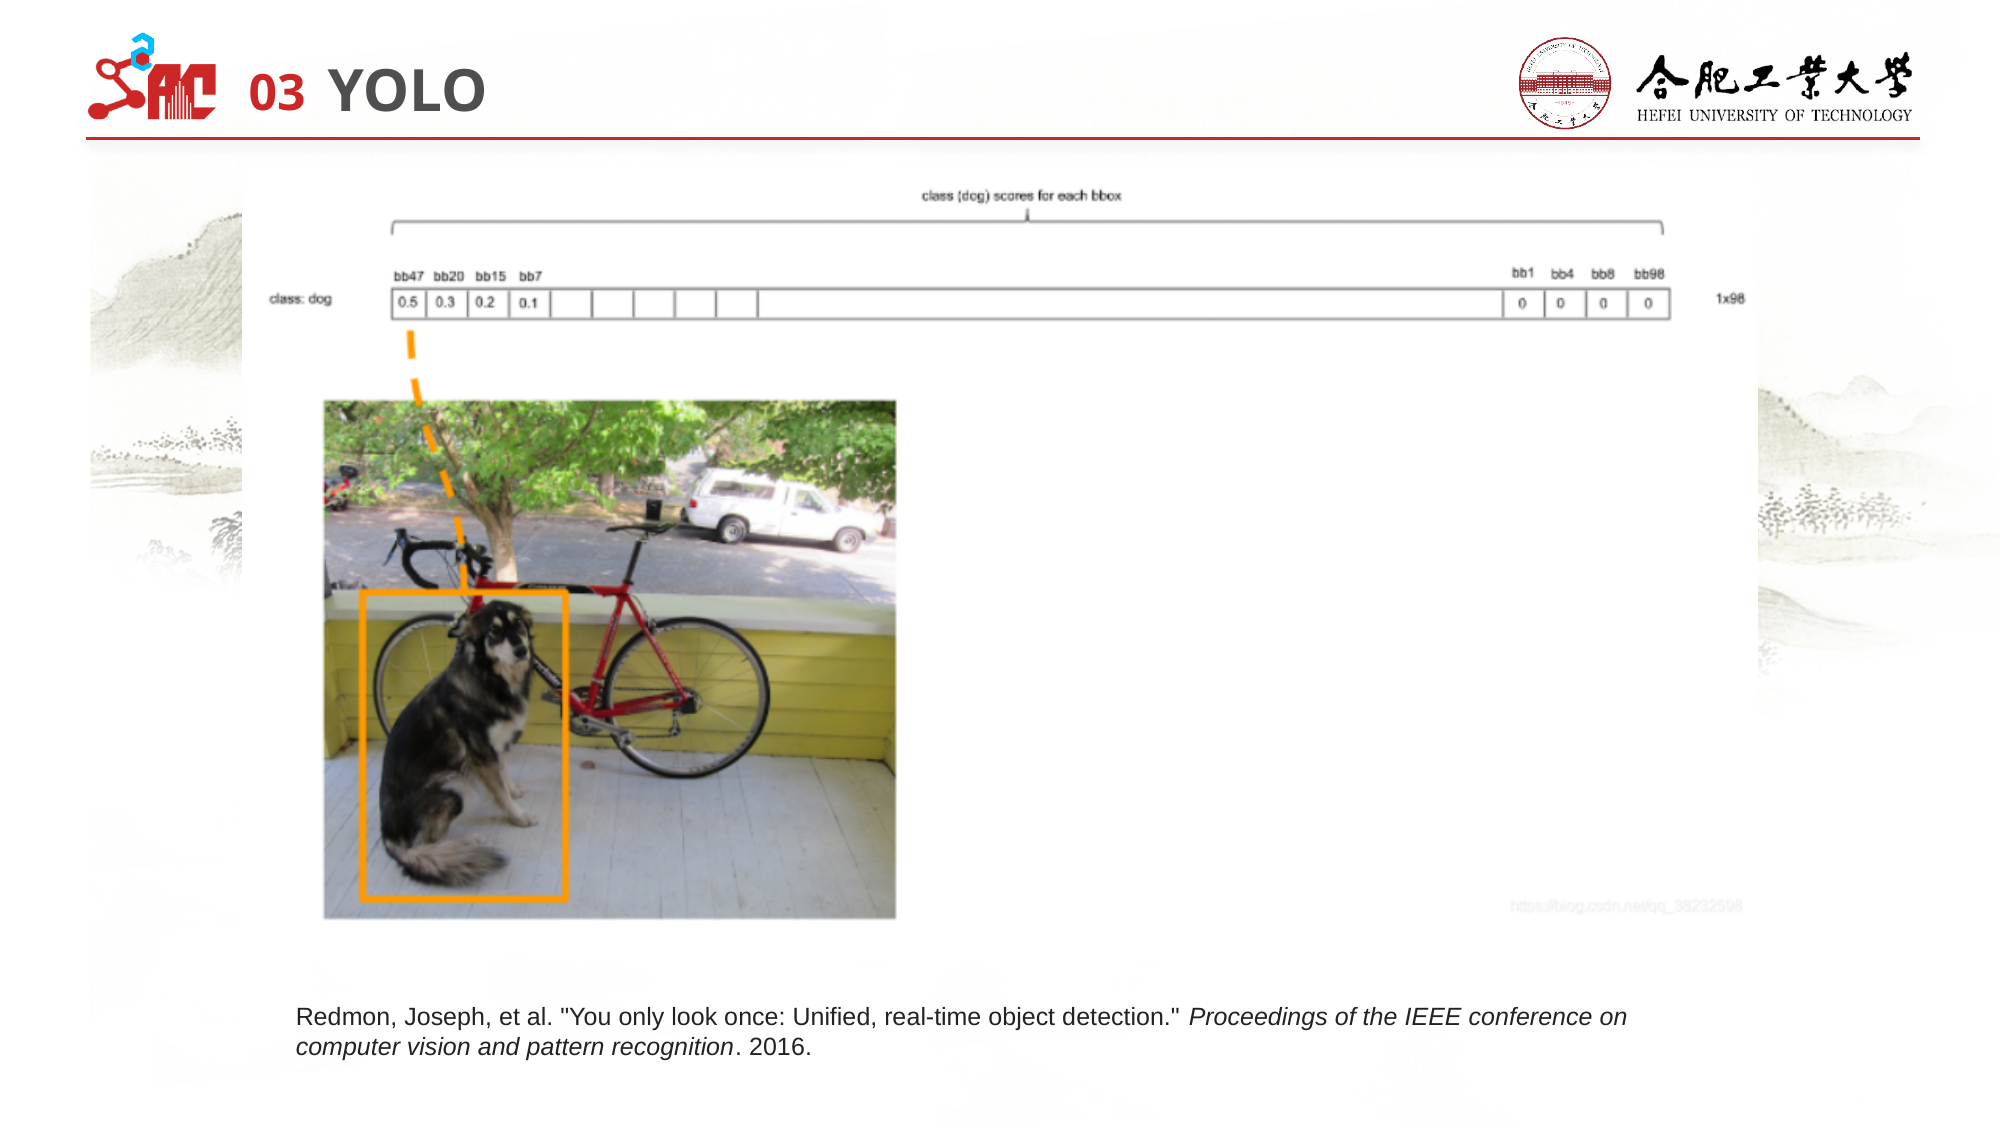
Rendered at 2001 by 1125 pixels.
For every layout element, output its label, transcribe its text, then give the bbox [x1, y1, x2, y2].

text_box 03 [233, 40, 367, 131]
text_box YOLO [312, 45, 763, 131]
picture [0, 0, 2001, 1125]
text_box Redmon, Joseph, et al. "You only look once: Unified, real-time object detection." Proceedings of the IEEE conference on computer vision and pattern recognition. 2016. [280, 993, 1669, 1069]
